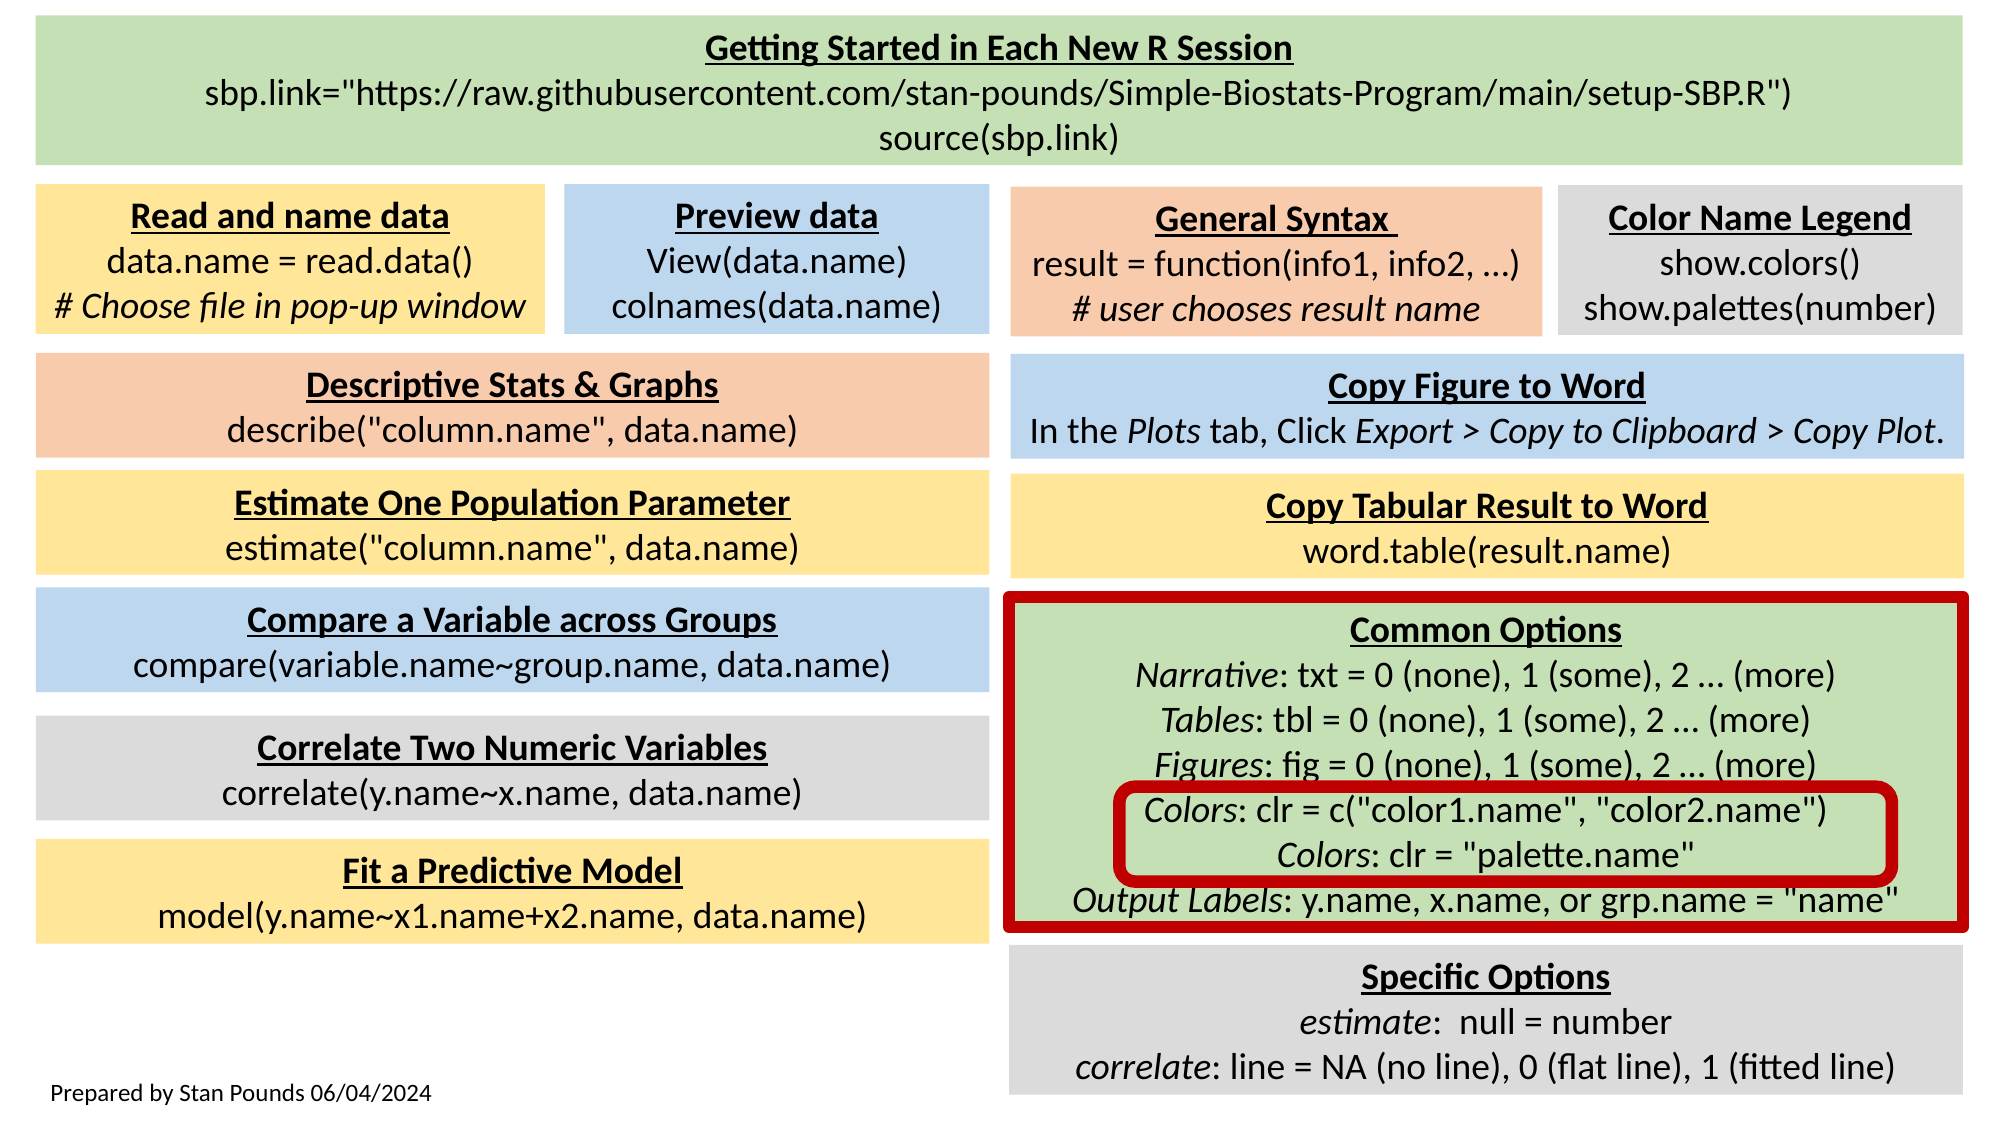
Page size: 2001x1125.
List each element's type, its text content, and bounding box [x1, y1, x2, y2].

text_box Estimate One Population Parameter estimate("column.name", data.name) [35, 470, 990, 575]
text_box Copy Tabular Result to Word word.table(result.name) [1010, 473, 1965, 579]
text_box Common Options Narrative: txt = 0 (none), 1 (some), 2 … (more) Tables: tbl = 0 (none), 1 (some), 2 … (more) Figures: fig = 0 (none), 1 (some), 2 … (more) Colors: clr = c("color1.name", "color2.name") Colors: clr = "palette.name" Output Labels: y.name, x.name, or grp.name = "name" [1009, 597, 1963, 927]
text_box Read and name data data.name = read.data() # Choose file in pop-up window [35, 184, 545, 334]
text_box Specific Options estimate: null = number correlate: line = NA (no line), 0 (flat line), 1 (fitted line) [1009, 944, 1963, 1095]
text_box [1118, 785, 1893, 883]
text_box Correlate Two Numeric Variables correlate(y.name~x.name, data.name) [35, 715, 990, 821]
text_box Preview data View(data.name) colnames(data.name) [564, 184, 990, 334]
text_box Fit a Predictive Model model(y.name~x1.name+x2.name, data.name) [35, 838, 990, 944]
text_box Copy Figure to Word In the Plots tab, Click Export > Copy to Clipboard > Copy Plot. [1010, 353, 1965, 459]
text_box General Syntax result = function(info1, info2, …) # user chooses result name [1010, 186, 1543, 337]
text_box Descriptive Stats & Graphs describe("column.name", data.name) [35, 352, 990, 458]
text_box Compare a Variable across Groups compare(variable.name~group.name, data.name) [35, 587, 990, 693]
text_box Prepared by Stan Pounds 06/04/2024 [35, 1069, 932, 1114]
text_box Color Name Legend show.colors() show.palettes(number) [1558, 185, 1963, 335]
text_box Getting Started in Each New R Session sbp.link="https://raw.githubusercontent.com/stan-pounds/Simple-Biostats-Program/main/setup-SBP.R") source(sbp.link) [35, 15, 1963, 166]
